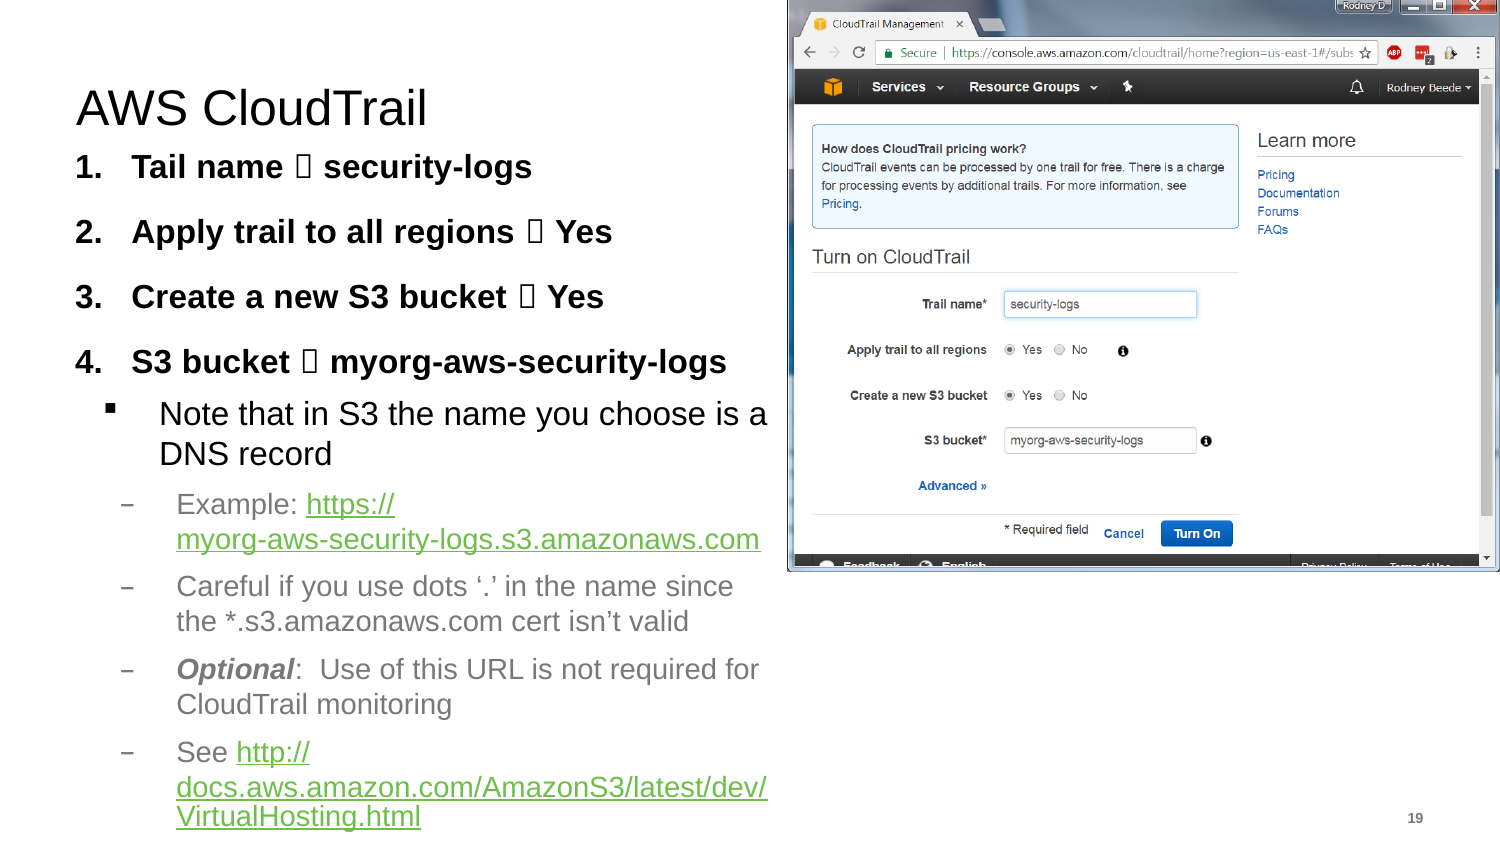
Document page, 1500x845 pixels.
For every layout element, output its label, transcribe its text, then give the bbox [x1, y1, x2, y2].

title AWS CloudTrail [76, 0, 781, 135]
list Tail name  security-logs Apply trail to all regions  Yes Create a new S3 bucket  Yes S3 bucket  myorg-aws-security-logs Note that in S3 the name you choose is a DNS record Example: https://myorg-aws-security-logs.s3.amazonaws.com Careful if you use dots ‘.’ in the name since the *.s3.amazonaws.com cert isn’t valid Optional: Use of this URL is not required for CloudTrail monitoring See http://docs.aws.amazon.com/AmazonS3/latest/dev/VirtualHosting.html [75, 145, 773, 845]
picture [786, 0, 1500, 572]
